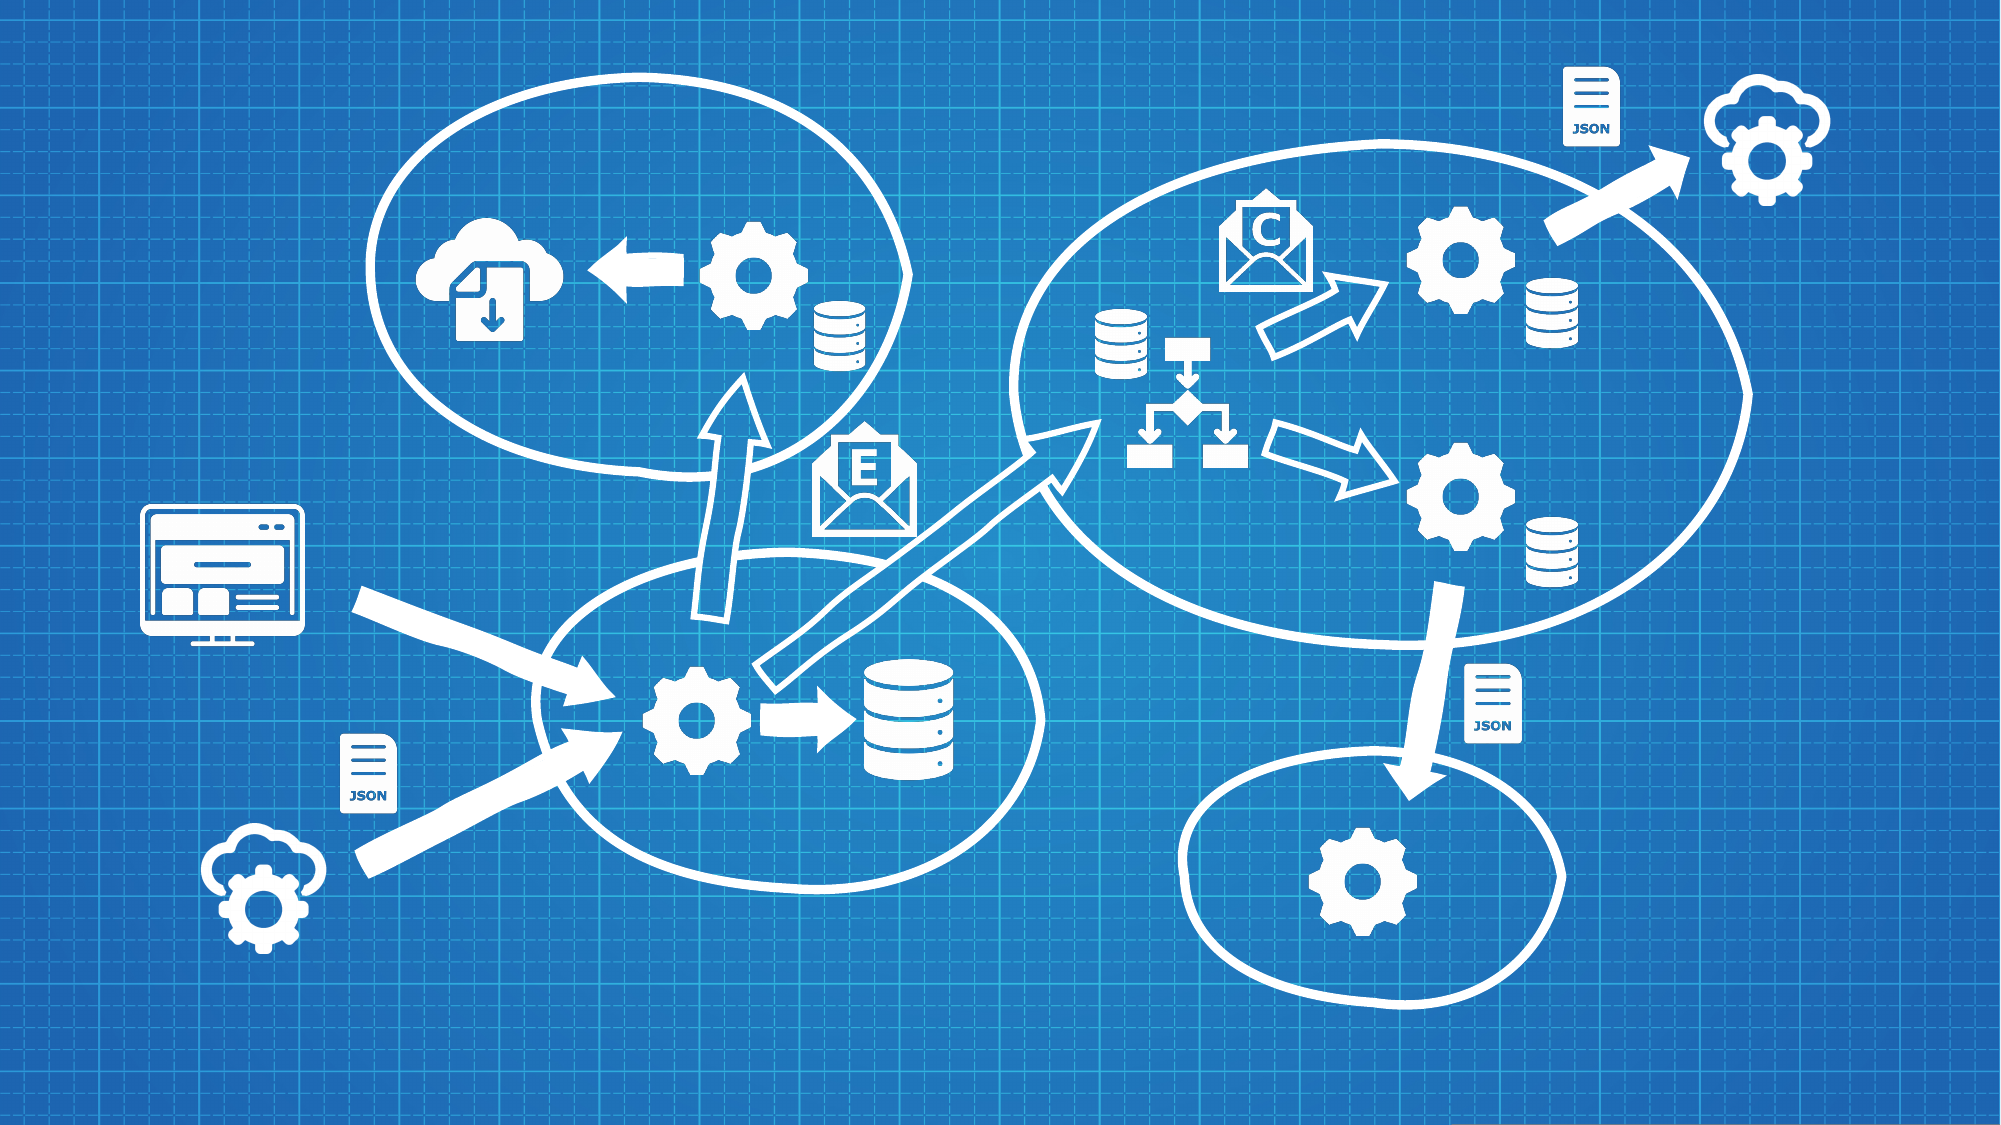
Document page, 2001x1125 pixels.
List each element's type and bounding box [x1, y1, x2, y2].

picture [0, 0, 2001, 1125]
text_box [1546, 148, 1688, 244]
text_box [1181, 749, 1563, 1006]
text_box [692, 376, 769, 623]
text_box [1387, 583, 1463, 799]
text_box [772, 690, 832, 749]
text_box [534, 551, 1042, 891]
text_box [1012, 142, 1750, 647]
text_box [1258, 274, 1385, 359]
text_box [1263, 421, 1385, 499]
text_box [369, 76, 910, 479]
text_box [356, 730, 620, 877]
text_box [354, 588, 612, 704]
text_box [772, 421, 1099, 693]
text_box [590, 241, 678, 299]
